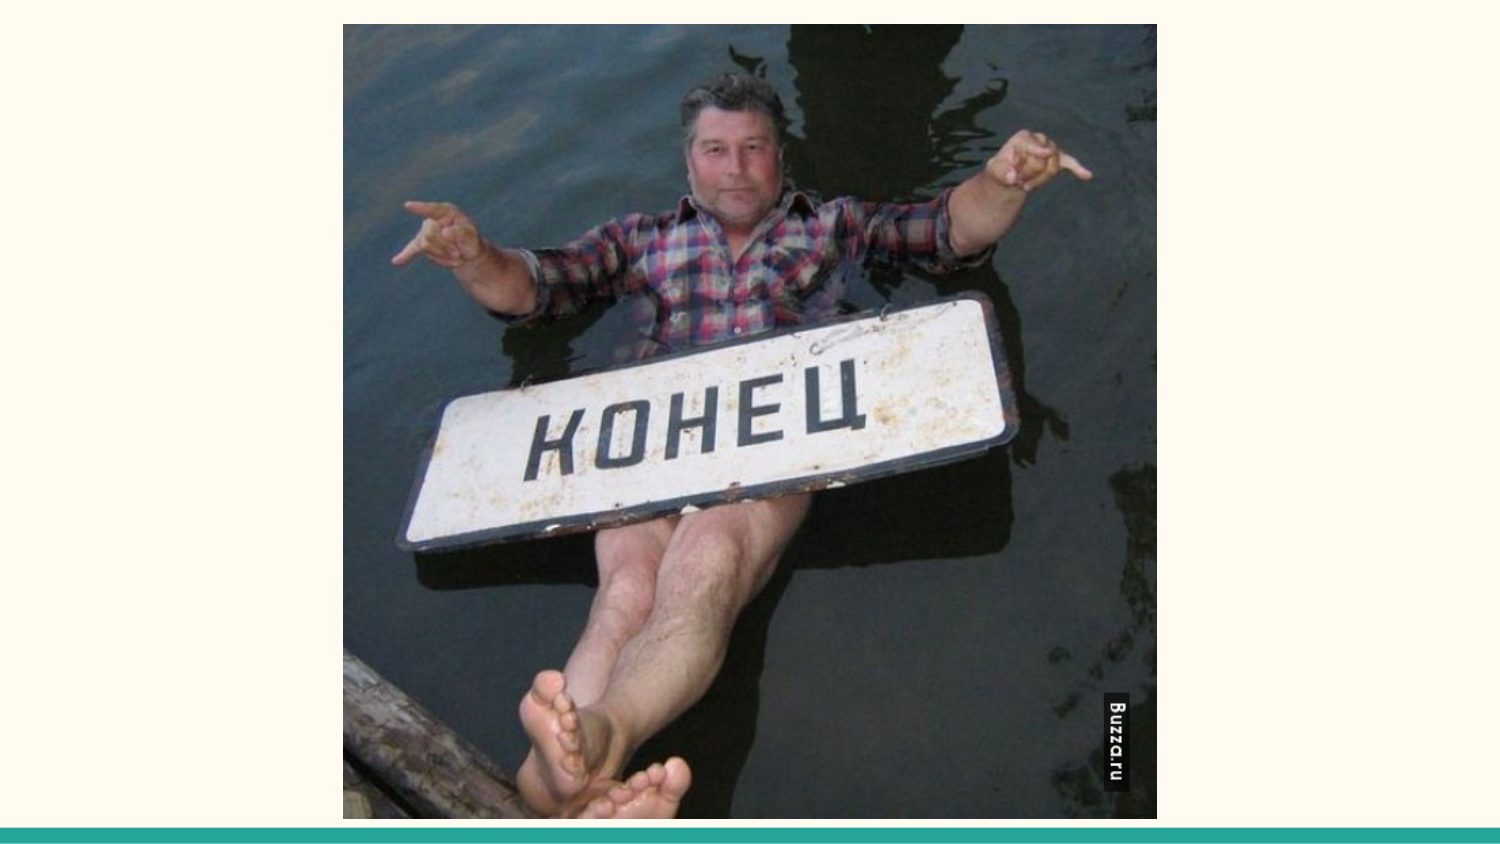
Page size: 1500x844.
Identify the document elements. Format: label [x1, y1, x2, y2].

picture [343, 24, 1157, 819]
